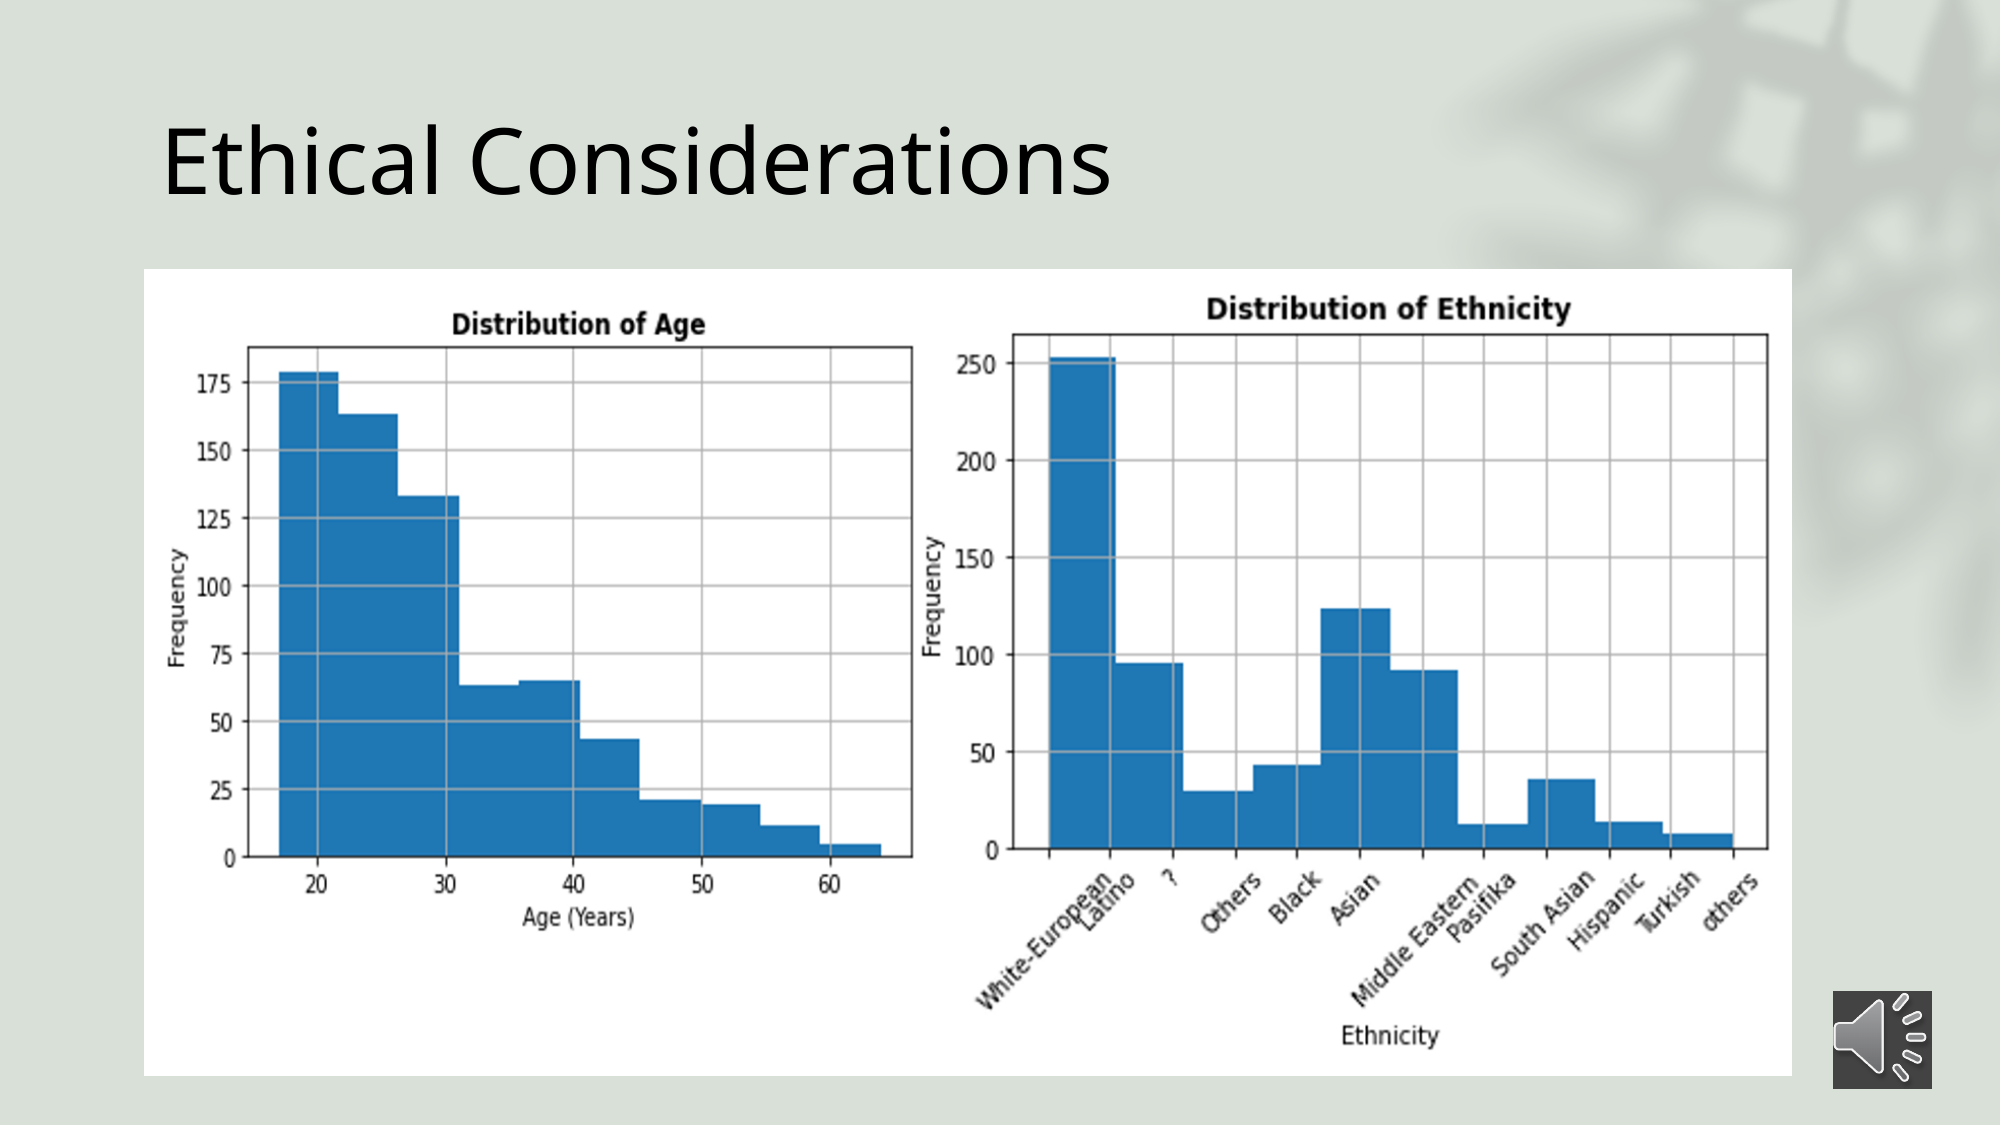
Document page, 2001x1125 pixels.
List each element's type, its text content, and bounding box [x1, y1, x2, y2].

title Ethical Considerations [145, 49, 1933, 267]
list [144, 269, 1792, 1076]
picture [1832, 990, 1933, 1091]
